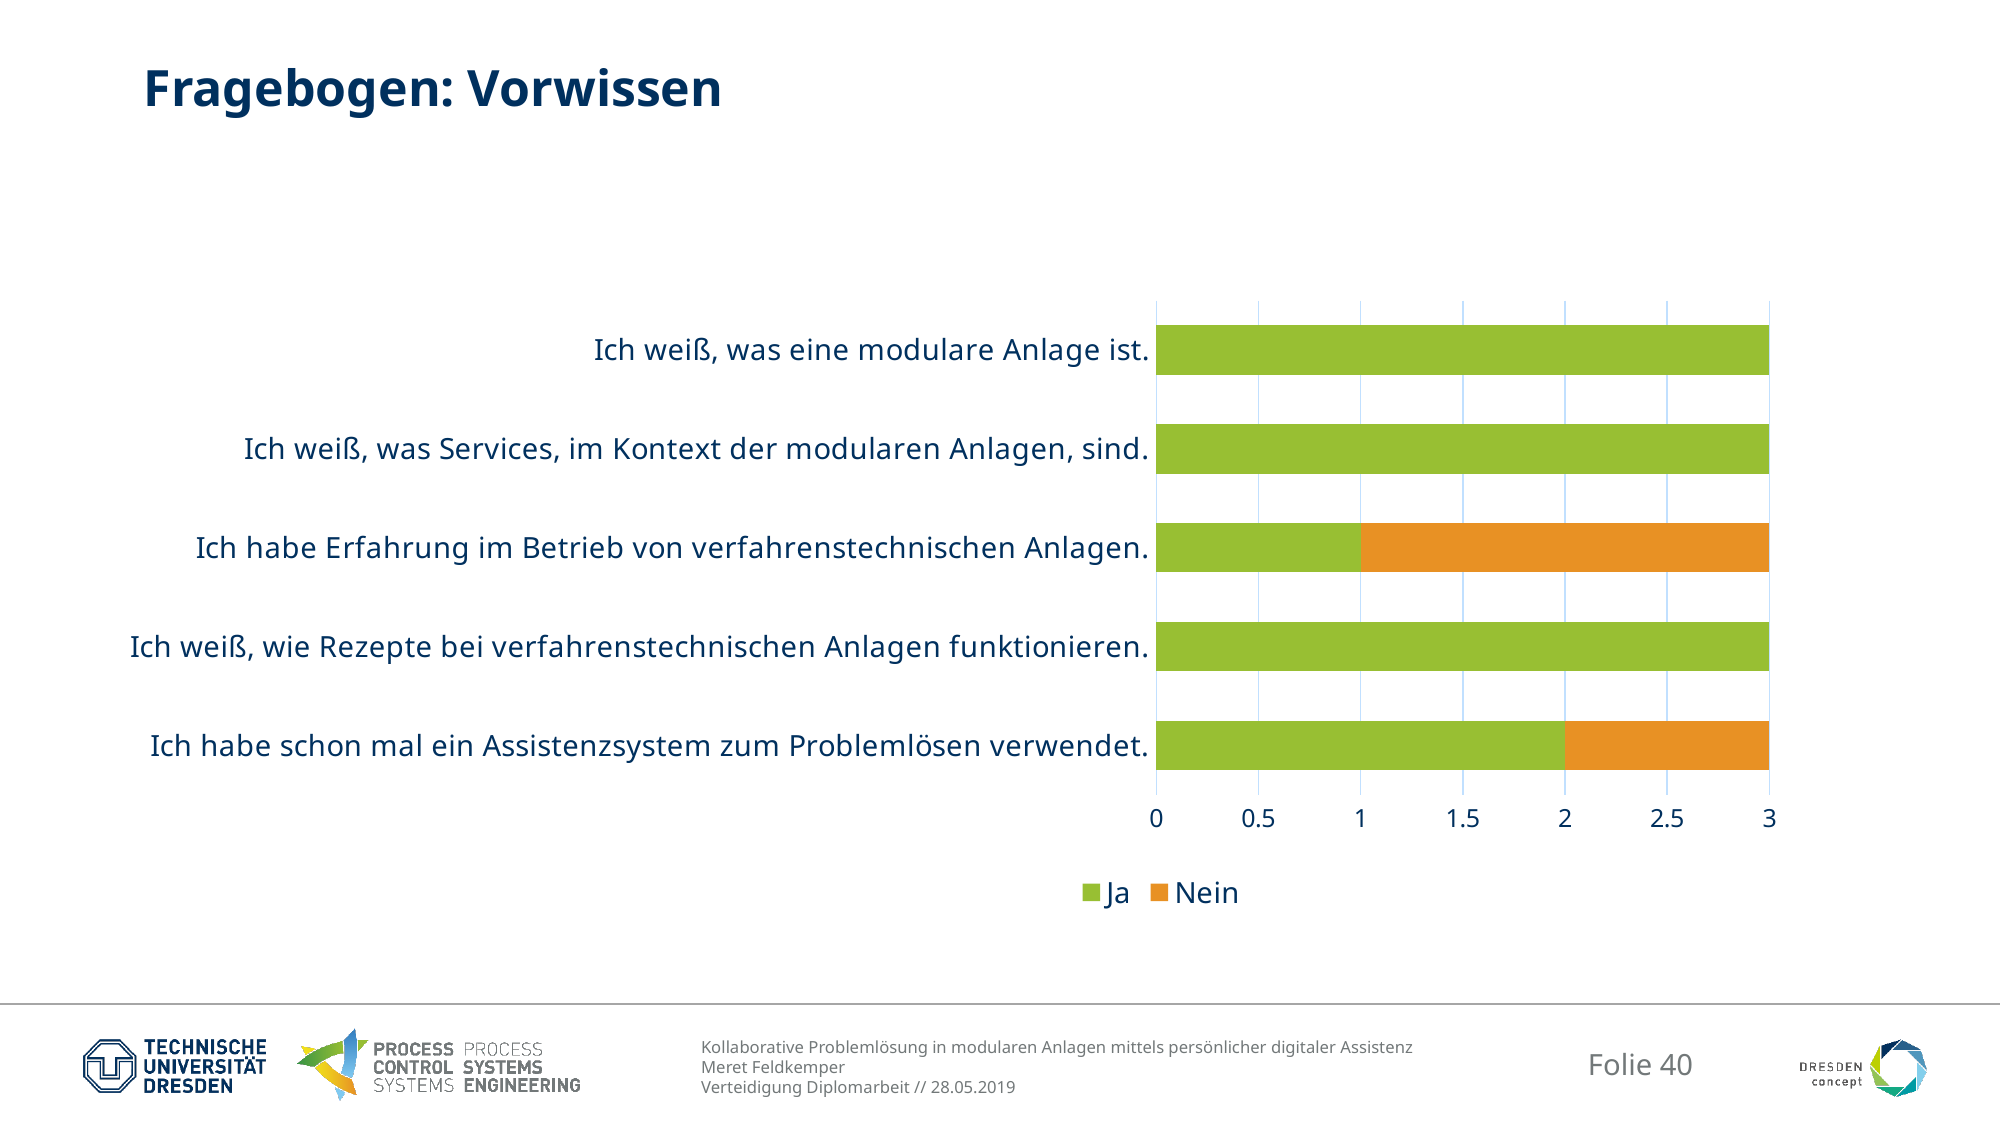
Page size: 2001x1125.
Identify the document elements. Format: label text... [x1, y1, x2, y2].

picture [1800, 1039, 1927, 1097]
picture [297, 1028, 580, 1101]
picture [83, 1039, 266, 1093]
title Fragebogen: Vorwissen [143, 56, 1880, 169]
chart [32, 206, 2000, 919]
